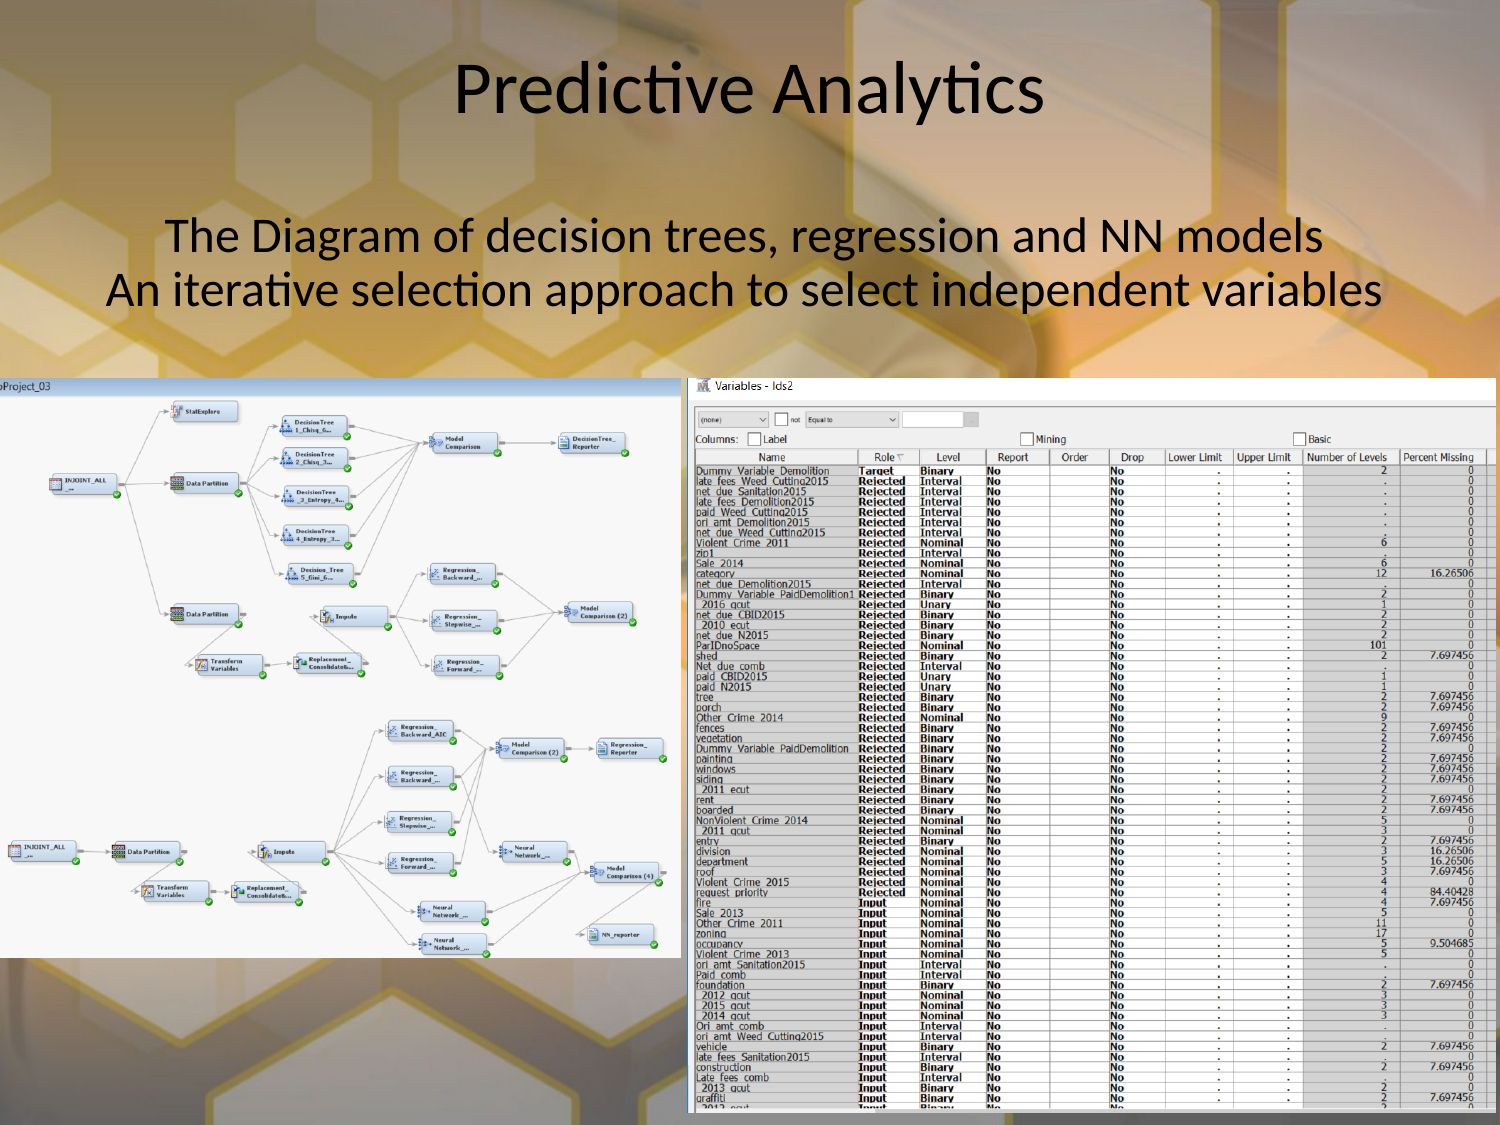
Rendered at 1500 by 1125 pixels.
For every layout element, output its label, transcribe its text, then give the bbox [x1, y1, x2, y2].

picture [0, 0, 1500, 1125]
text_box The Diagram of decision trees, regression and NN models An iterative selection approach to select independent variables [50, 224, 1450, 325]
title Predictive Analytics [159, 50, 1341, 138]
